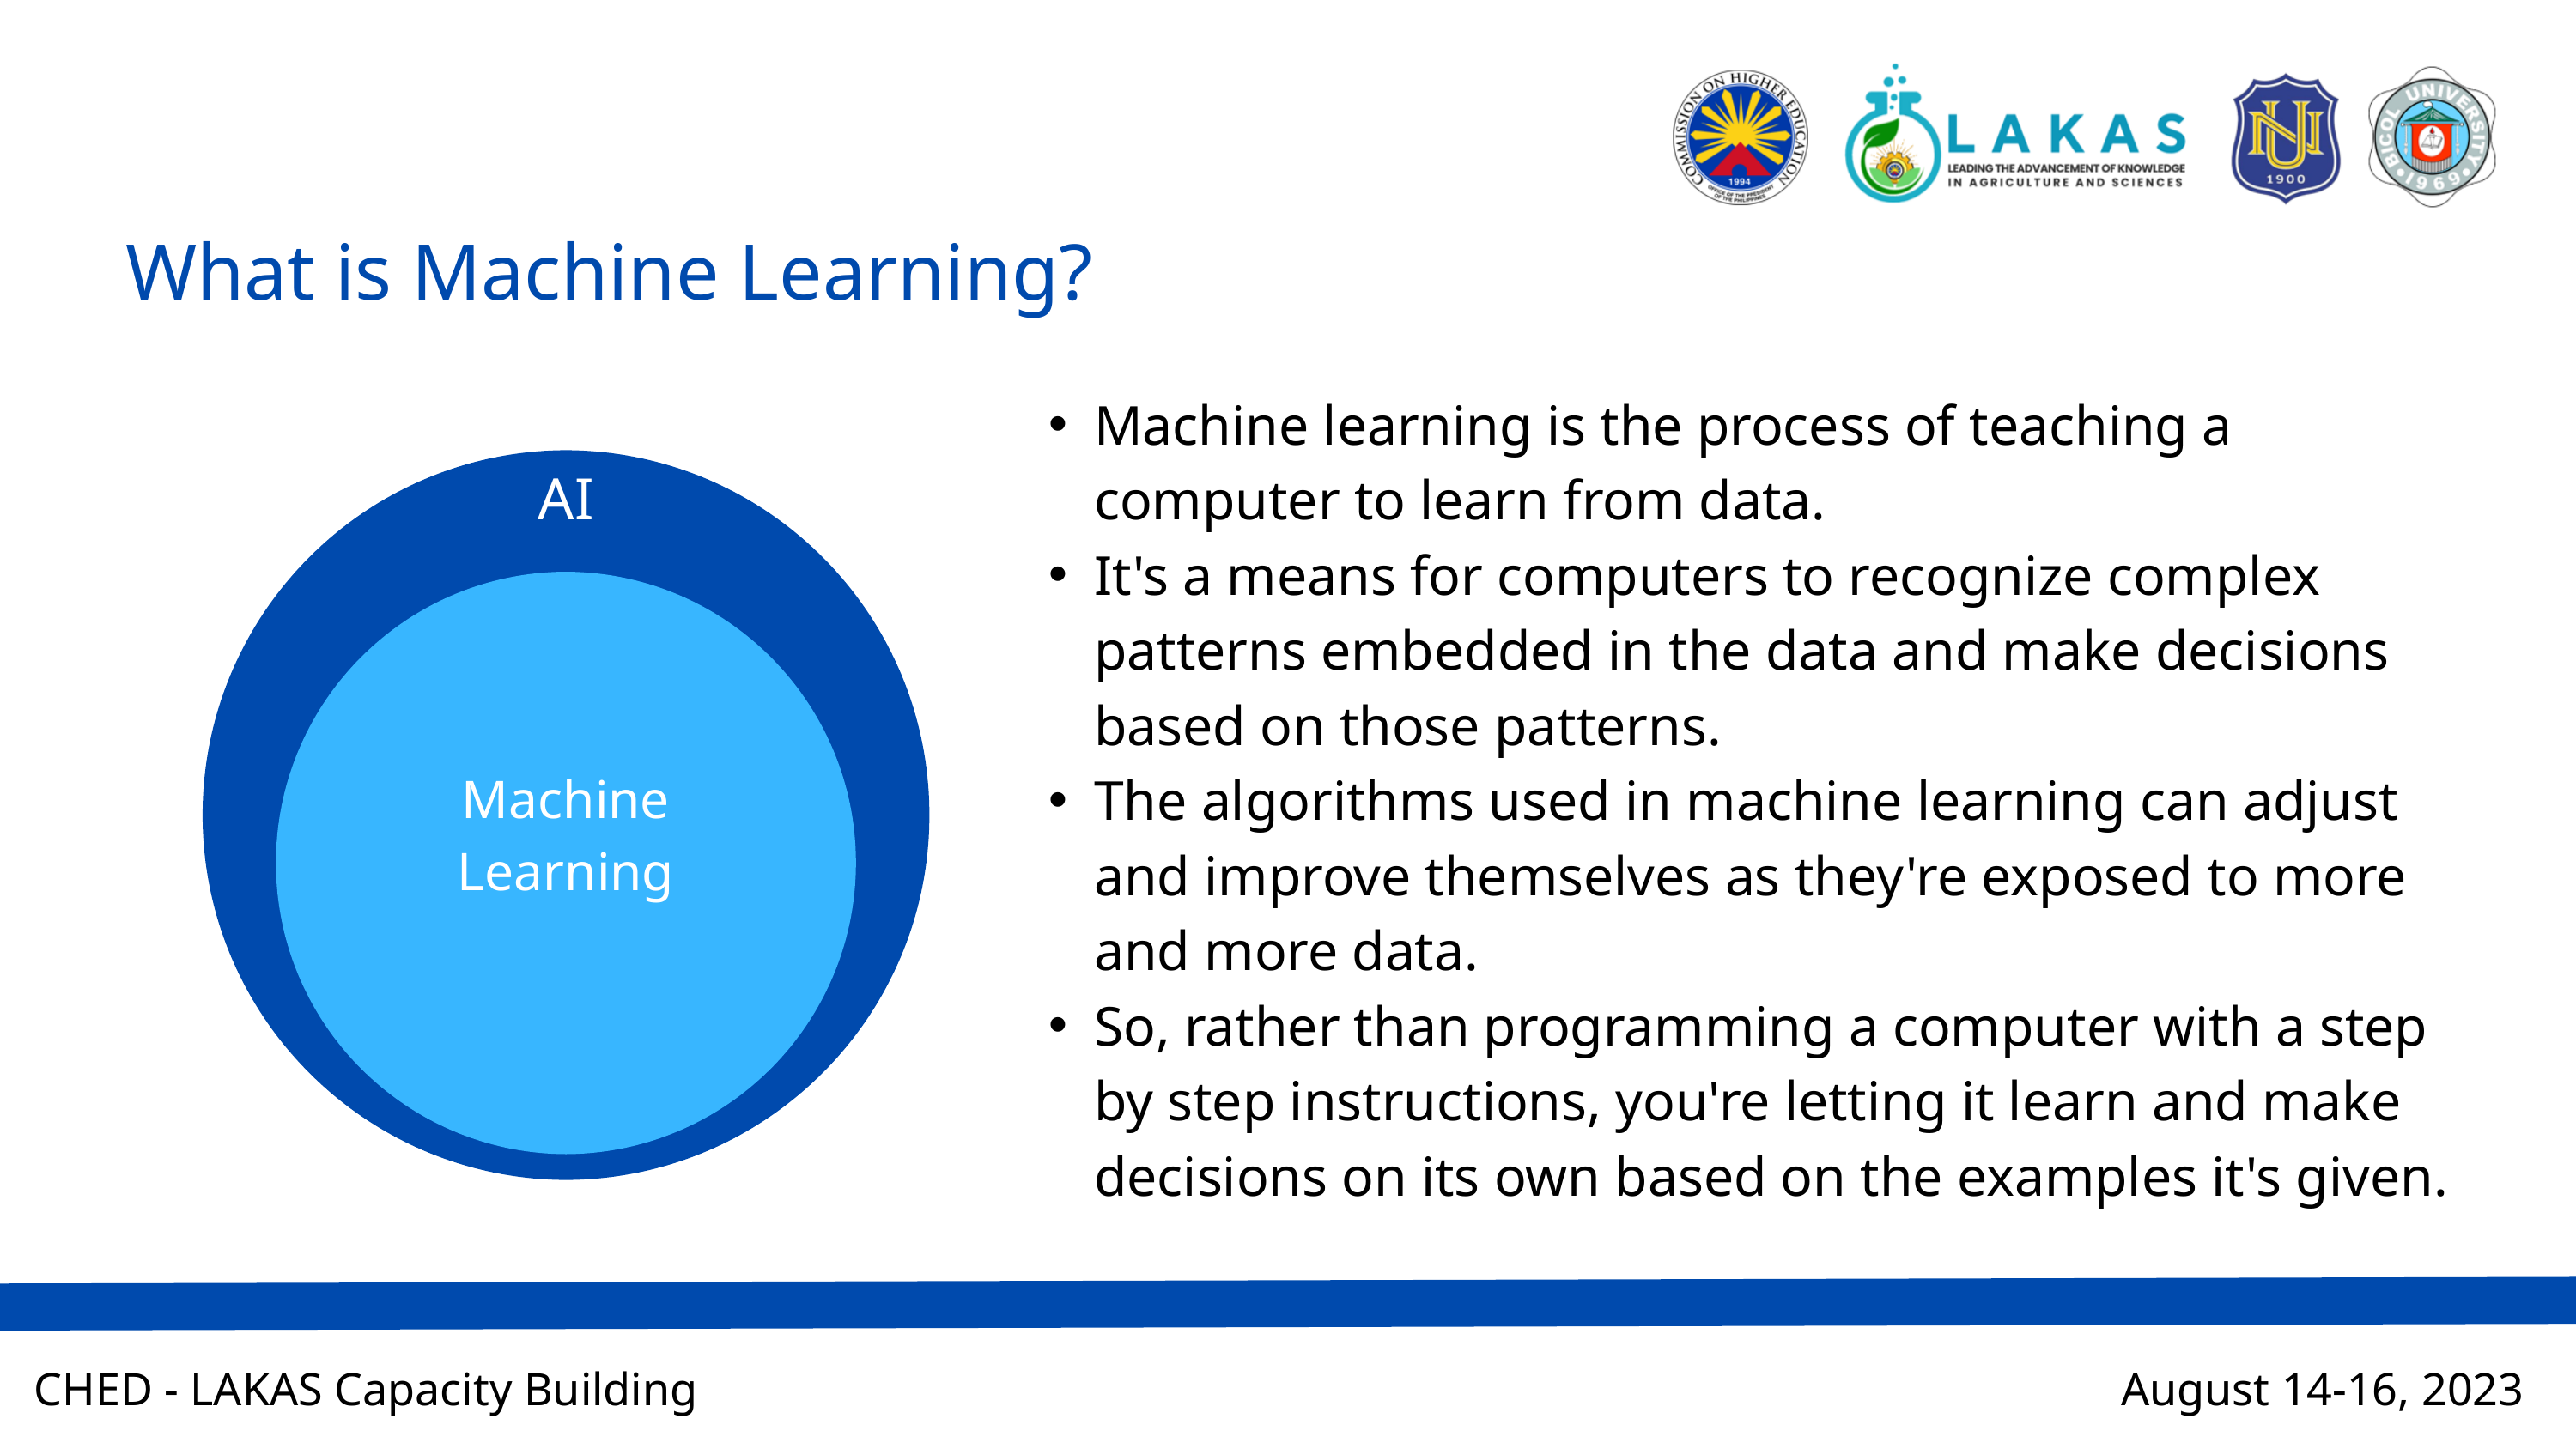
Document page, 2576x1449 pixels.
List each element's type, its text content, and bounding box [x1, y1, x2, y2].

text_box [289, 571, 843, 1155]
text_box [200, 450, 932, 1180]
text_box August 14-16, 2023 [1341, 1352, 2524, 1415]
text_box Machine learning is the process of teaching a computer to learn from data. It's a means for computers to recognize complex patterns embedded in the data and make decisions based on those patterns. The algorithms used in machine learning can adjust and improve themselves as they're exposed to more and more data. So, rather than programming a computer with a step by step instructions, you're letting it learn and make decisions on its own based on the examples it's given. [1002, 380, 2490, 1207]
text_box [1645, 53, 2544, 220]
text_box CHED - LAKAS Capacity Building [33, 1352, 1217, 1415]
text_box What is Machine Learning? [125, 207, 1126, 316]
